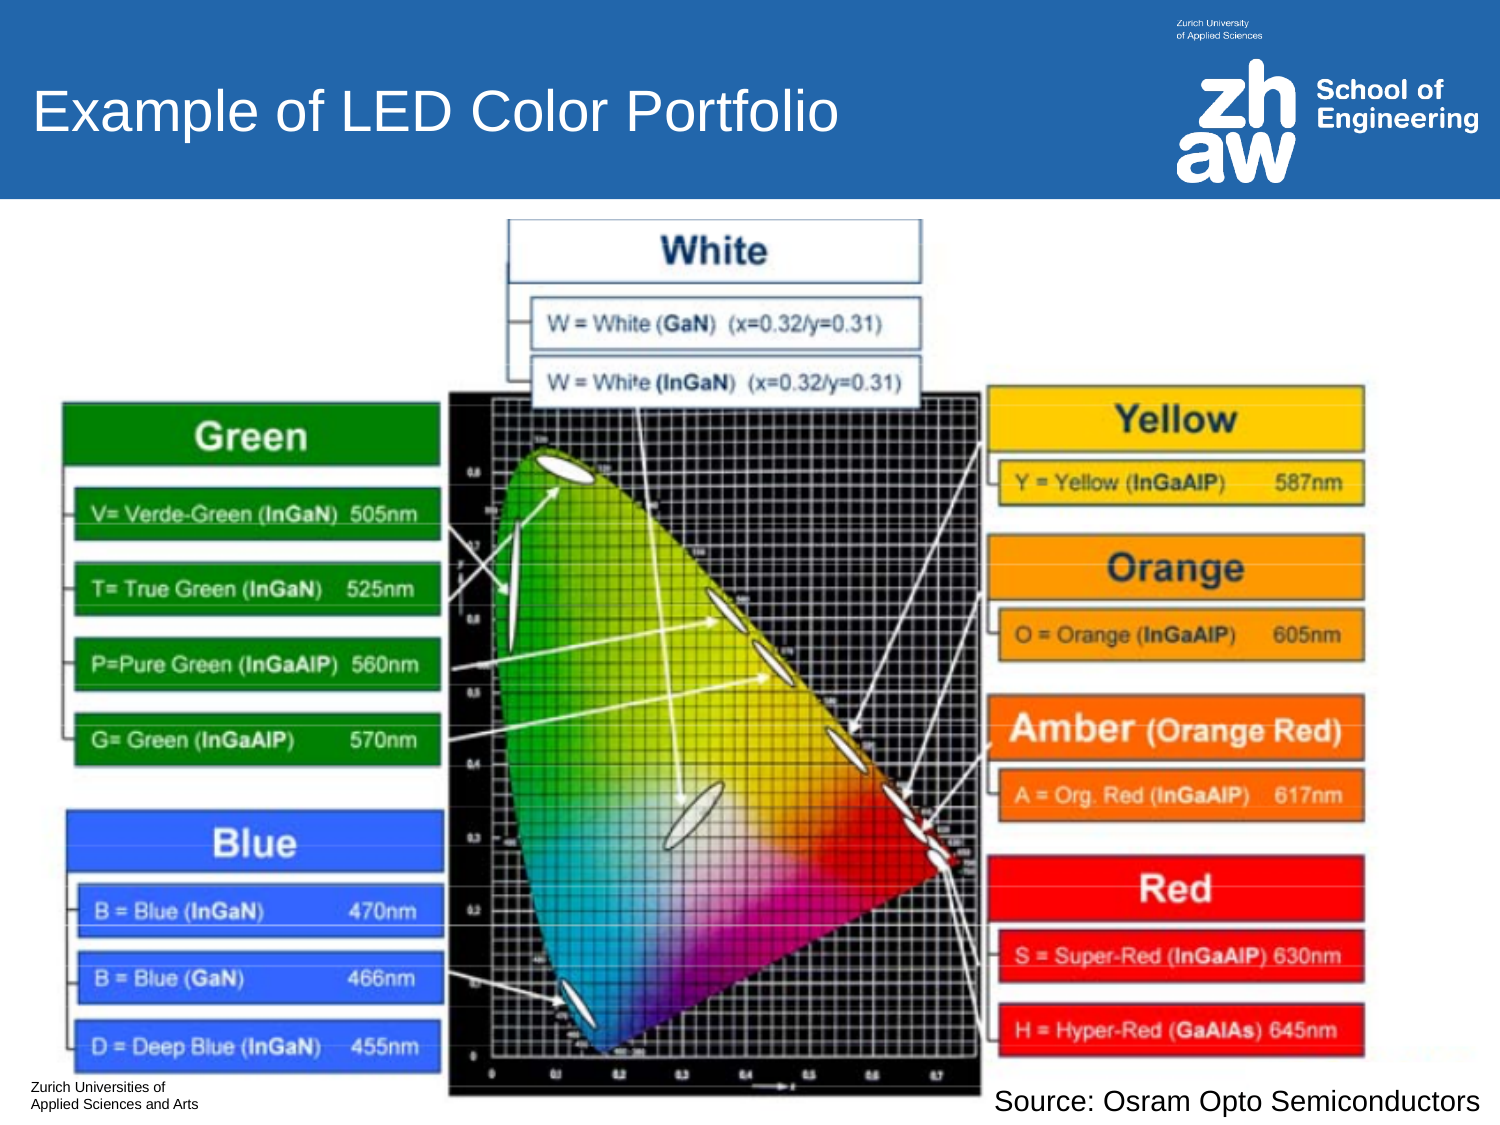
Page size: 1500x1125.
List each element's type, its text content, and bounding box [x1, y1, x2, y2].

title Example of LED Color Portfolio [17, 31, 1158, 185]
picture [1176, 19, 1478, 183]
picture [0, 219, 1500, 1125]
